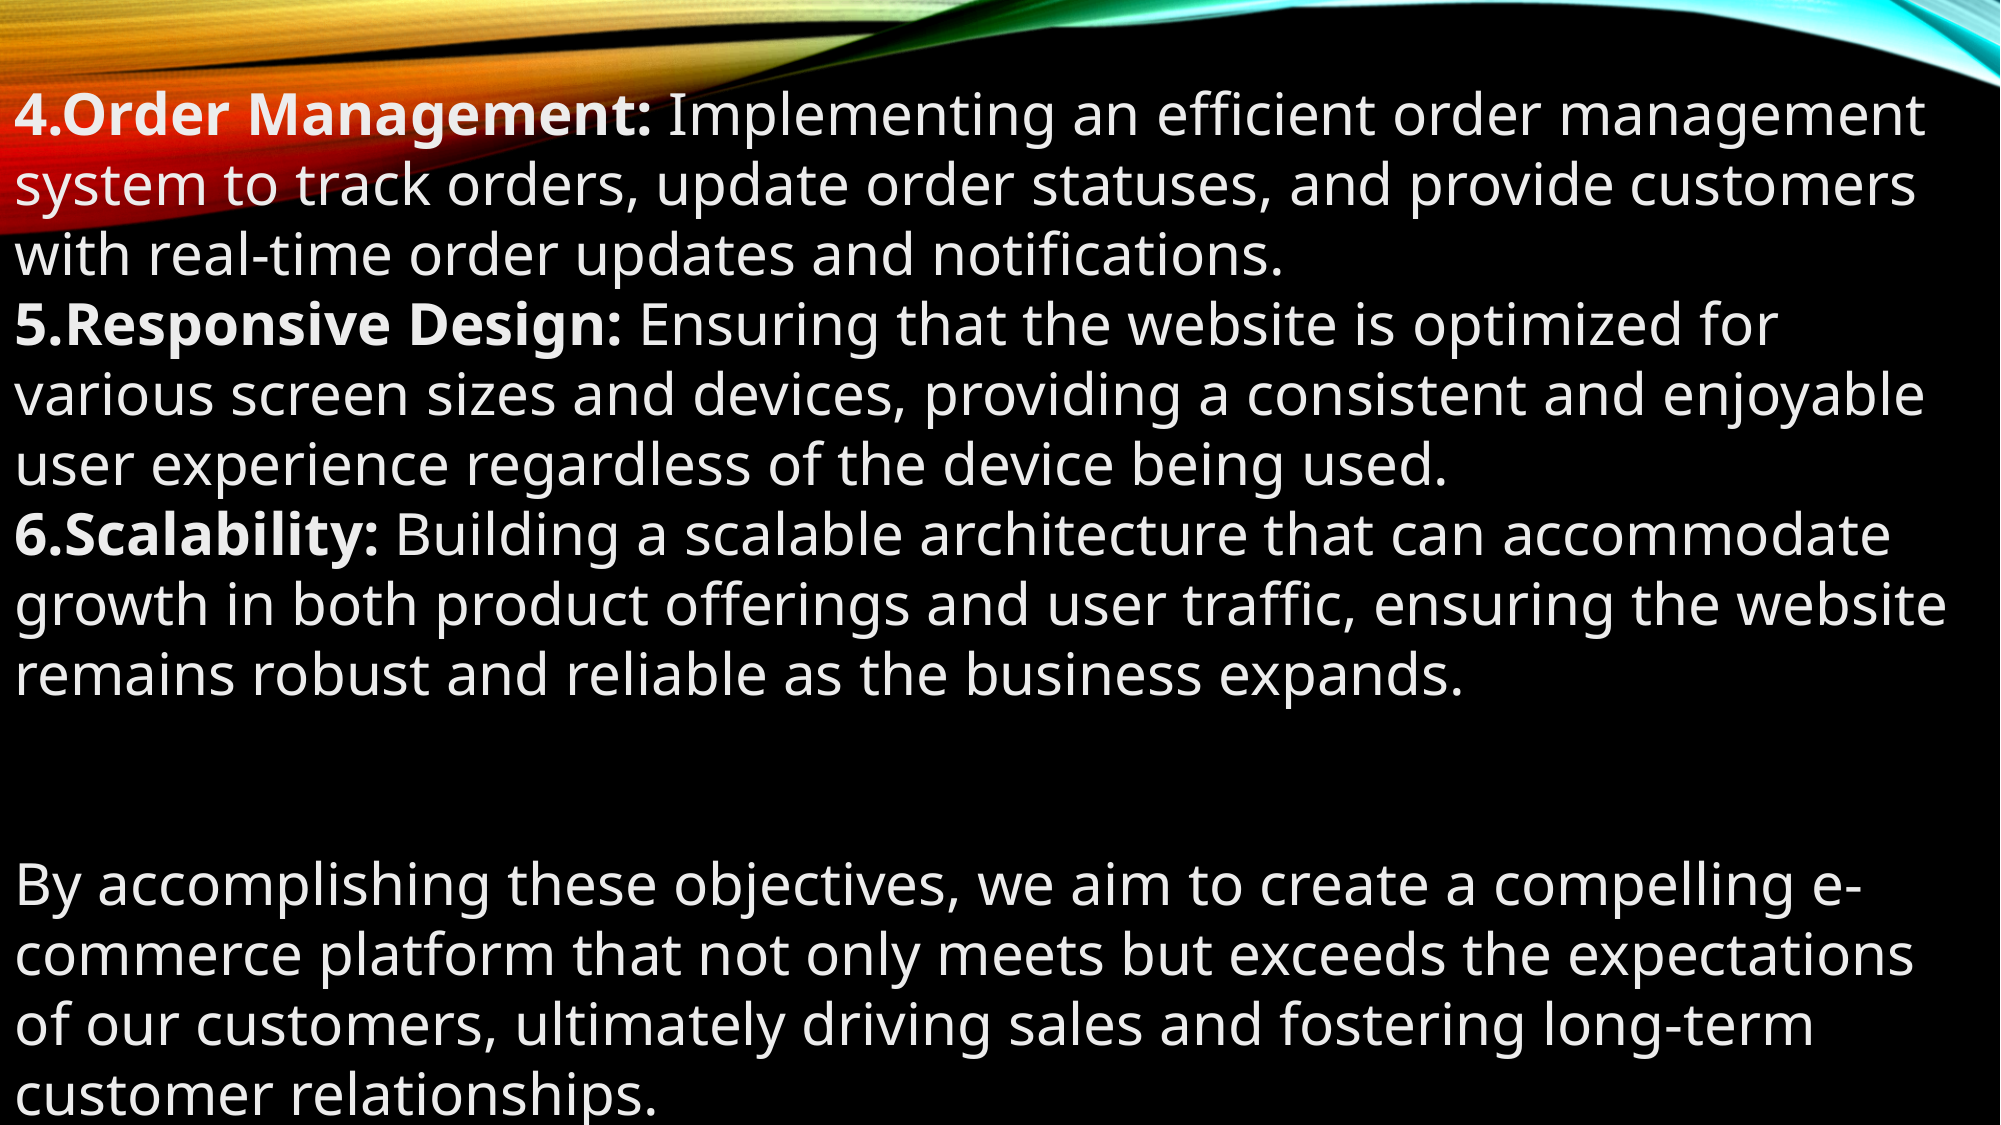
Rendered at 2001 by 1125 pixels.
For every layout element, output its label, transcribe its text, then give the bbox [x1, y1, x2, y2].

text_box 4.Order Management: Implementing an efficient order management system to track orders, update order statuses, and provide customers with real-time order updates and notifications. 5.Responsive Design: Ensuring that the website is optimized for various screen sizes and devices, providing a consistent and enjoyable user experience regardless of the device being used. 6.Scalability: Building a scalable architecture that can accommodate growth in both product offerings and user traffic, ensuring the website remains robust and reliable as the business expands. By accomplishing these objectives, we aim to create a compelling e-commerce platform that not only meets but exceeds the expectations of our customers, ultimately driving sales and fostering long-term customer relationships. [0, 0, 2000, 1125]
